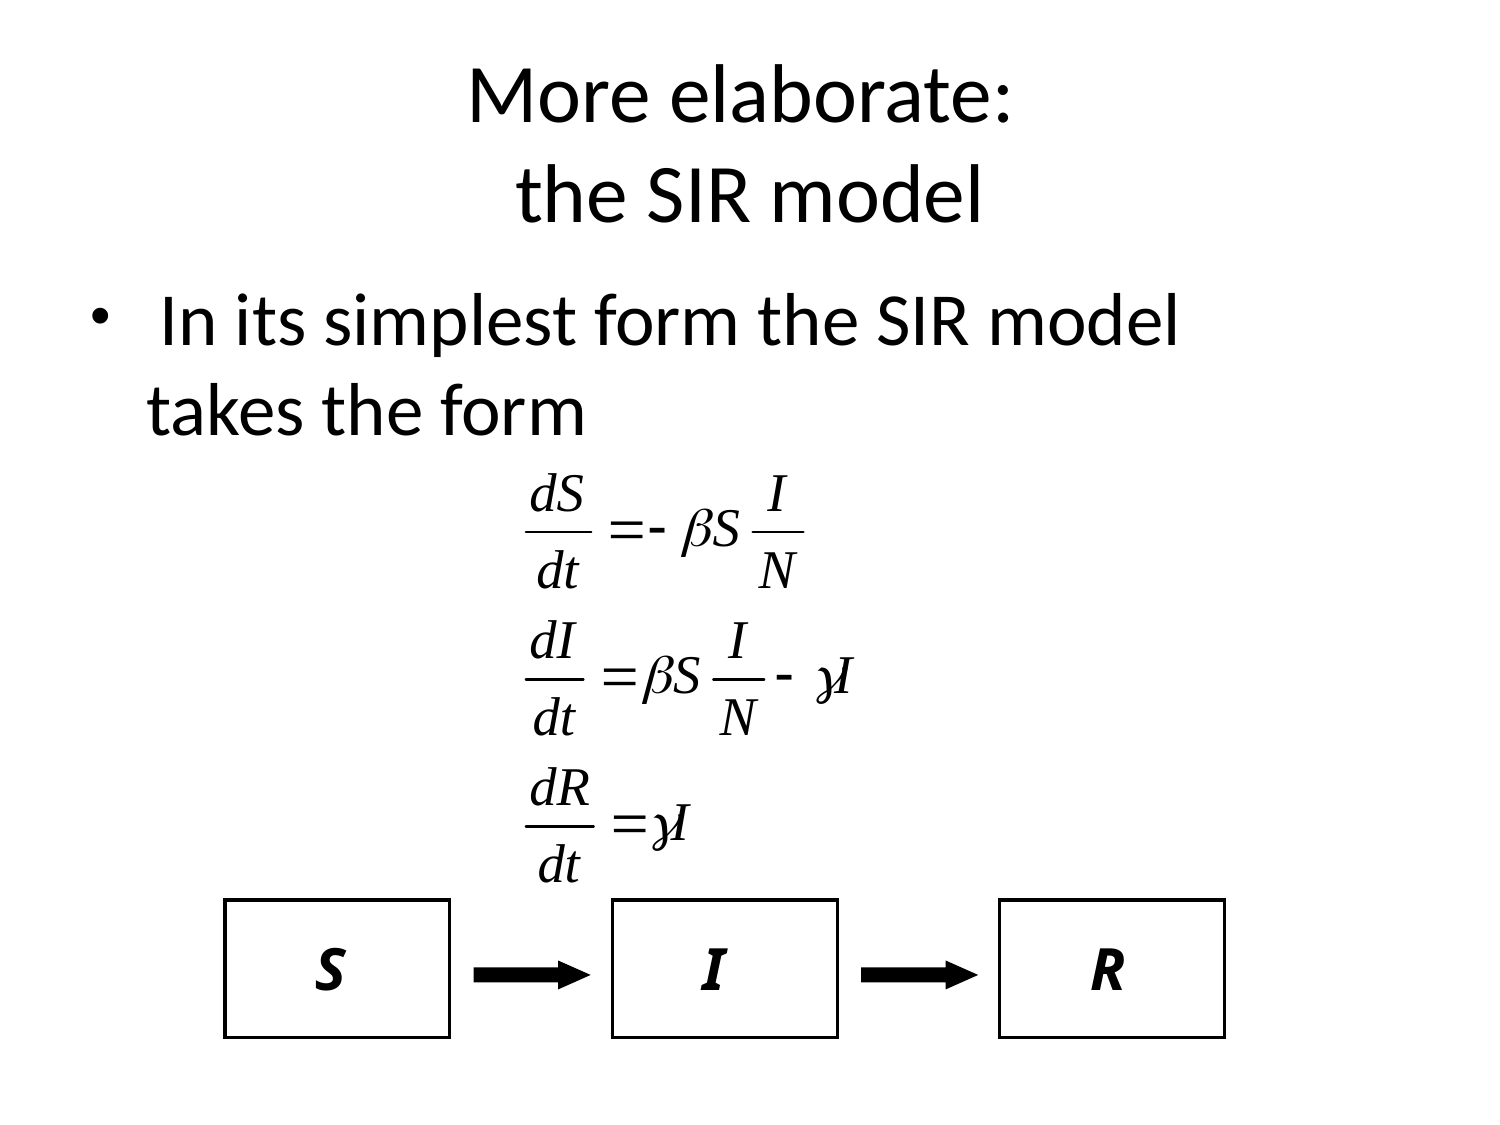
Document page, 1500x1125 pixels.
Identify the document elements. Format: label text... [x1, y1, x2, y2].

title More elaborate: the SIR model [75, 45, 1425, 233]
text_box [474, 962, 588, 988]
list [516, 455, 868, 894]
text_box R [1074, 924, 1200, 1010]
text_box [862, 962, 976, 988]
text_box [999, 899, 1225, 1038]
text_box I [687, 924, 813, 1010]
text_box S [300, 924, 425, 1010]
text_box [224, 899, 450, 1038]
list In its simplest form the SIR model takes the form [75, 262, 1258, 1005]
text_box [612, 902, 838, 1038]
